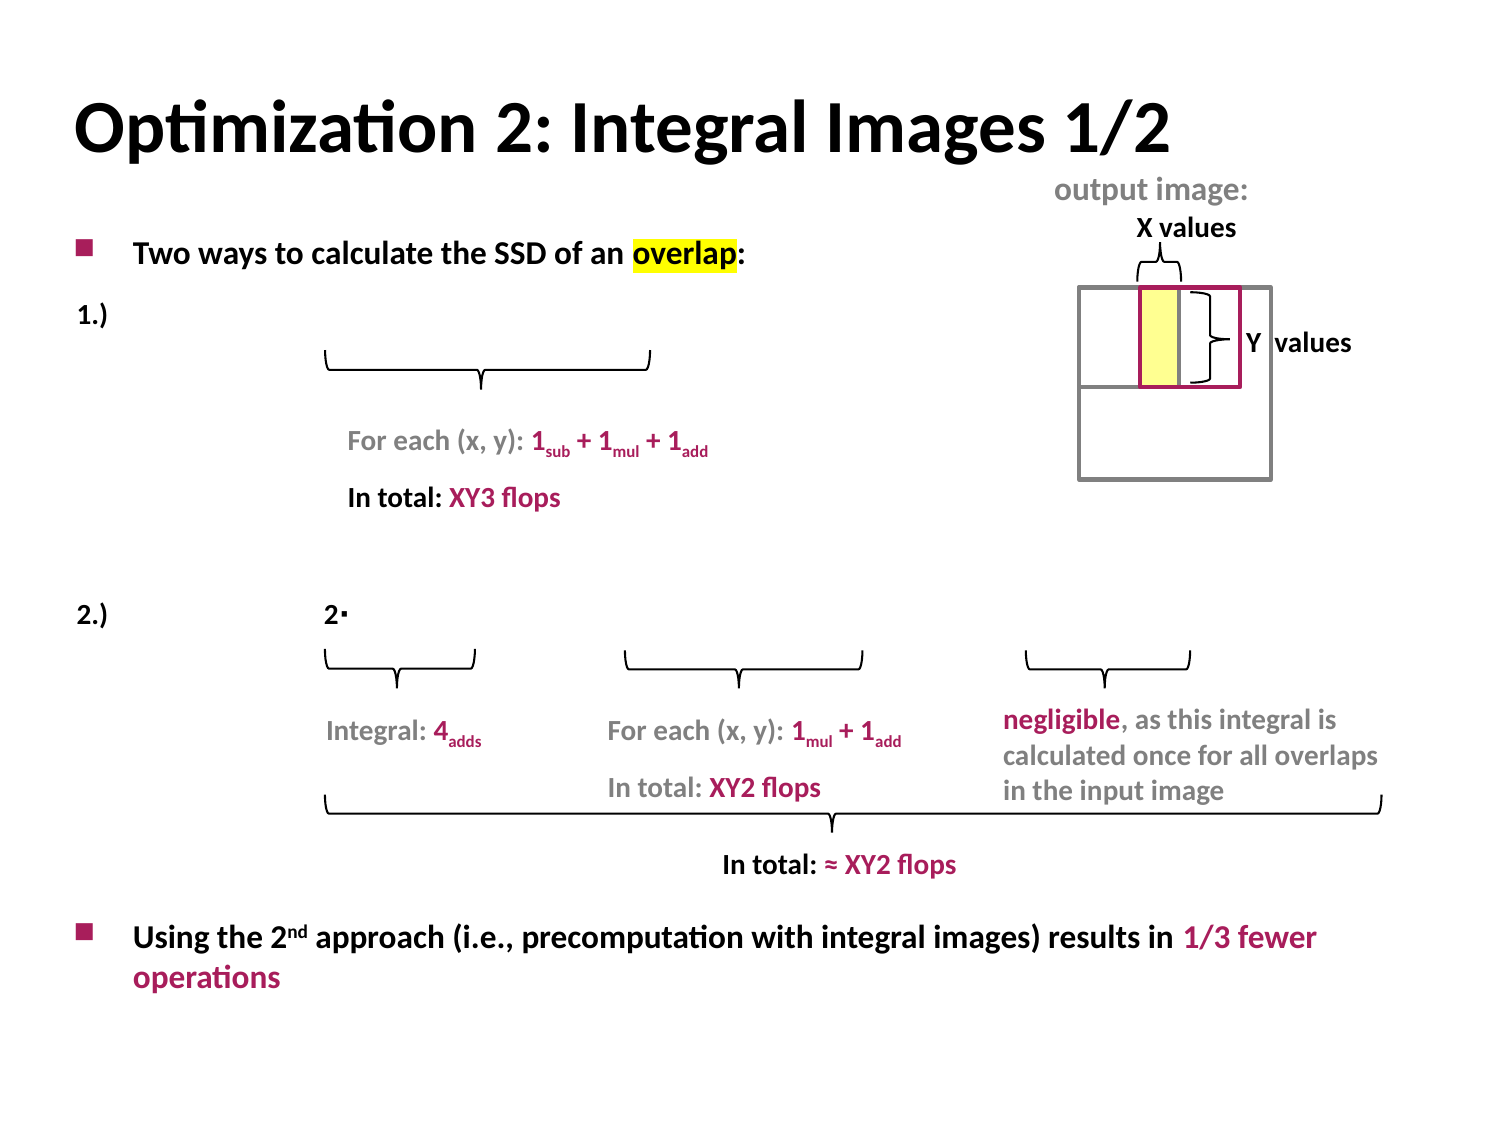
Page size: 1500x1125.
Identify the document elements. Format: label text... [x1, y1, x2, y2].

text_box [1025, 650, 1191, 689]
text_box [325, 350, 651, 390]
text_box [324, 648, 475, 684]
text_box output image: [1039, 159, 1290, 215]
text_box [324, 794, 1382, 833]
text_box Y values [1231, 315, 1382, 366]
title Optimization 2: Integral Images 1/2 [59, 62, 1439, 188]
text_box [1140, 287, 1241, 388]
text_box [624, 650, 863, 689]
text_box [1078, 287, 1271, 480]
text_box X values [1121, 200, 1272, 251]
text_box negligible, as this integral is calculated once for all overlaps in the input image [988, 693, 1394, 814]
text_box [1079, 287, 1140, 388]
text_box Integral: 4adds [311, 684, 497, 759]
text_box [1190, 292, 1230, 383]
text_box [1137, 251, 1182, 282]
